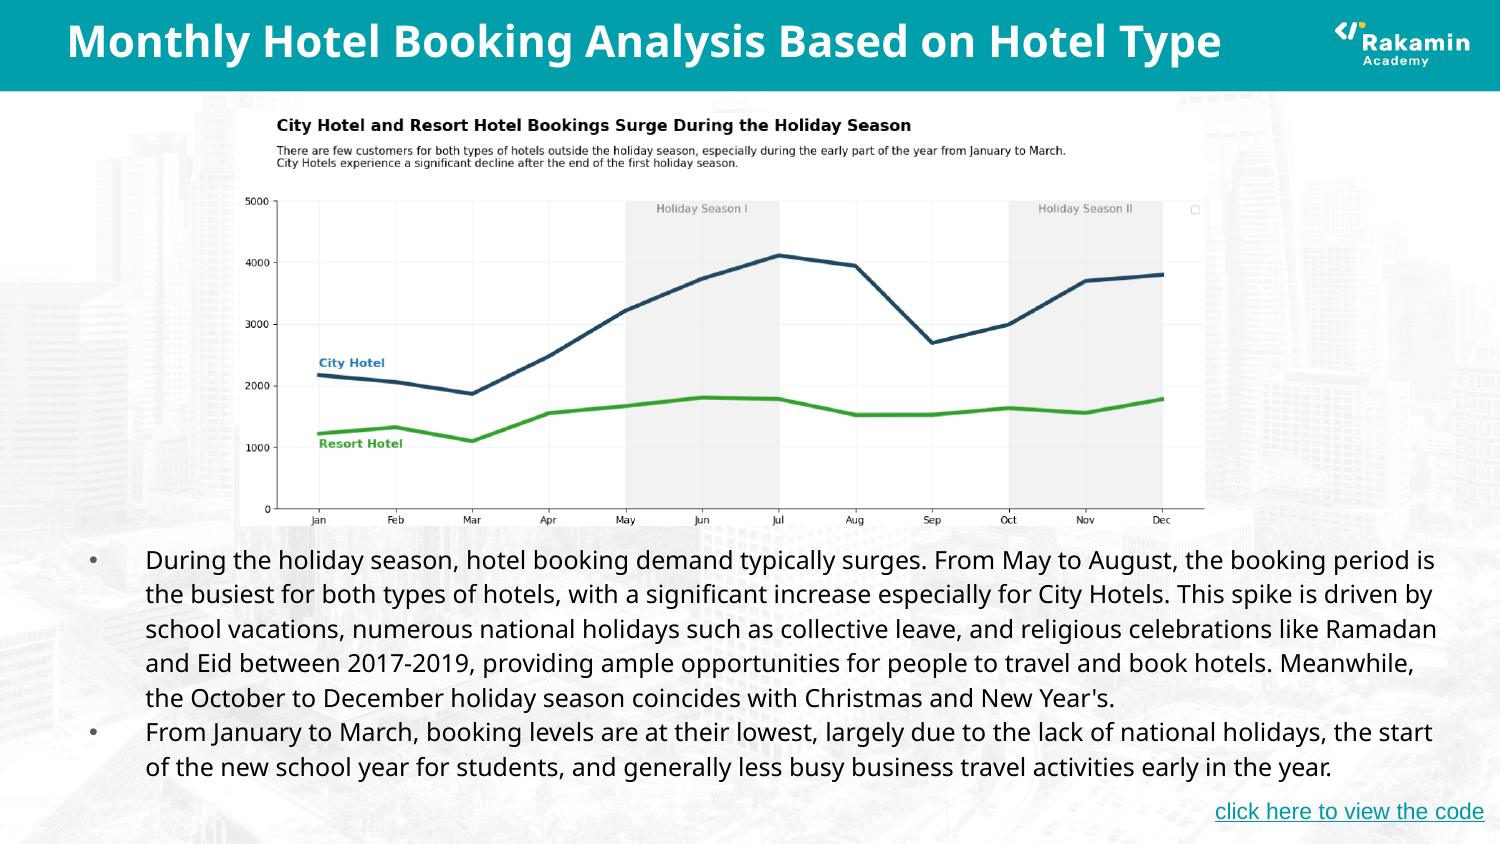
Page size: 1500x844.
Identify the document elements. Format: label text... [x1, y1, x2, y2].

text_box During the holiday season, hotel booking demand typically surges. From May to August, the booking period is the busiest for both types of hotels, with a significant increase especially for City Hotels. This spike is driven by school vacations, numerous national holidays such as collective leave, and religious celebrations like Ramadan and Eid between 2017-2019, providing ample opportunities for people to travel and book hotels. Meanwhile, the October to December holiday season coincides with Christmas and New Year's. From January to March, booking levels are at their lowest, largely due to the lack of national holidays, the start of the new school year for students, and generally less busy business travel activities early in the year. [55, 532, 1473, 789]
picture [0, 0, 1500, 844]
text_box click here to view the code [763, 782, 1500, 838]
title Monthly Hotel Booking Analysis Based on Hotel Type [0, 0, 1291, 92]
